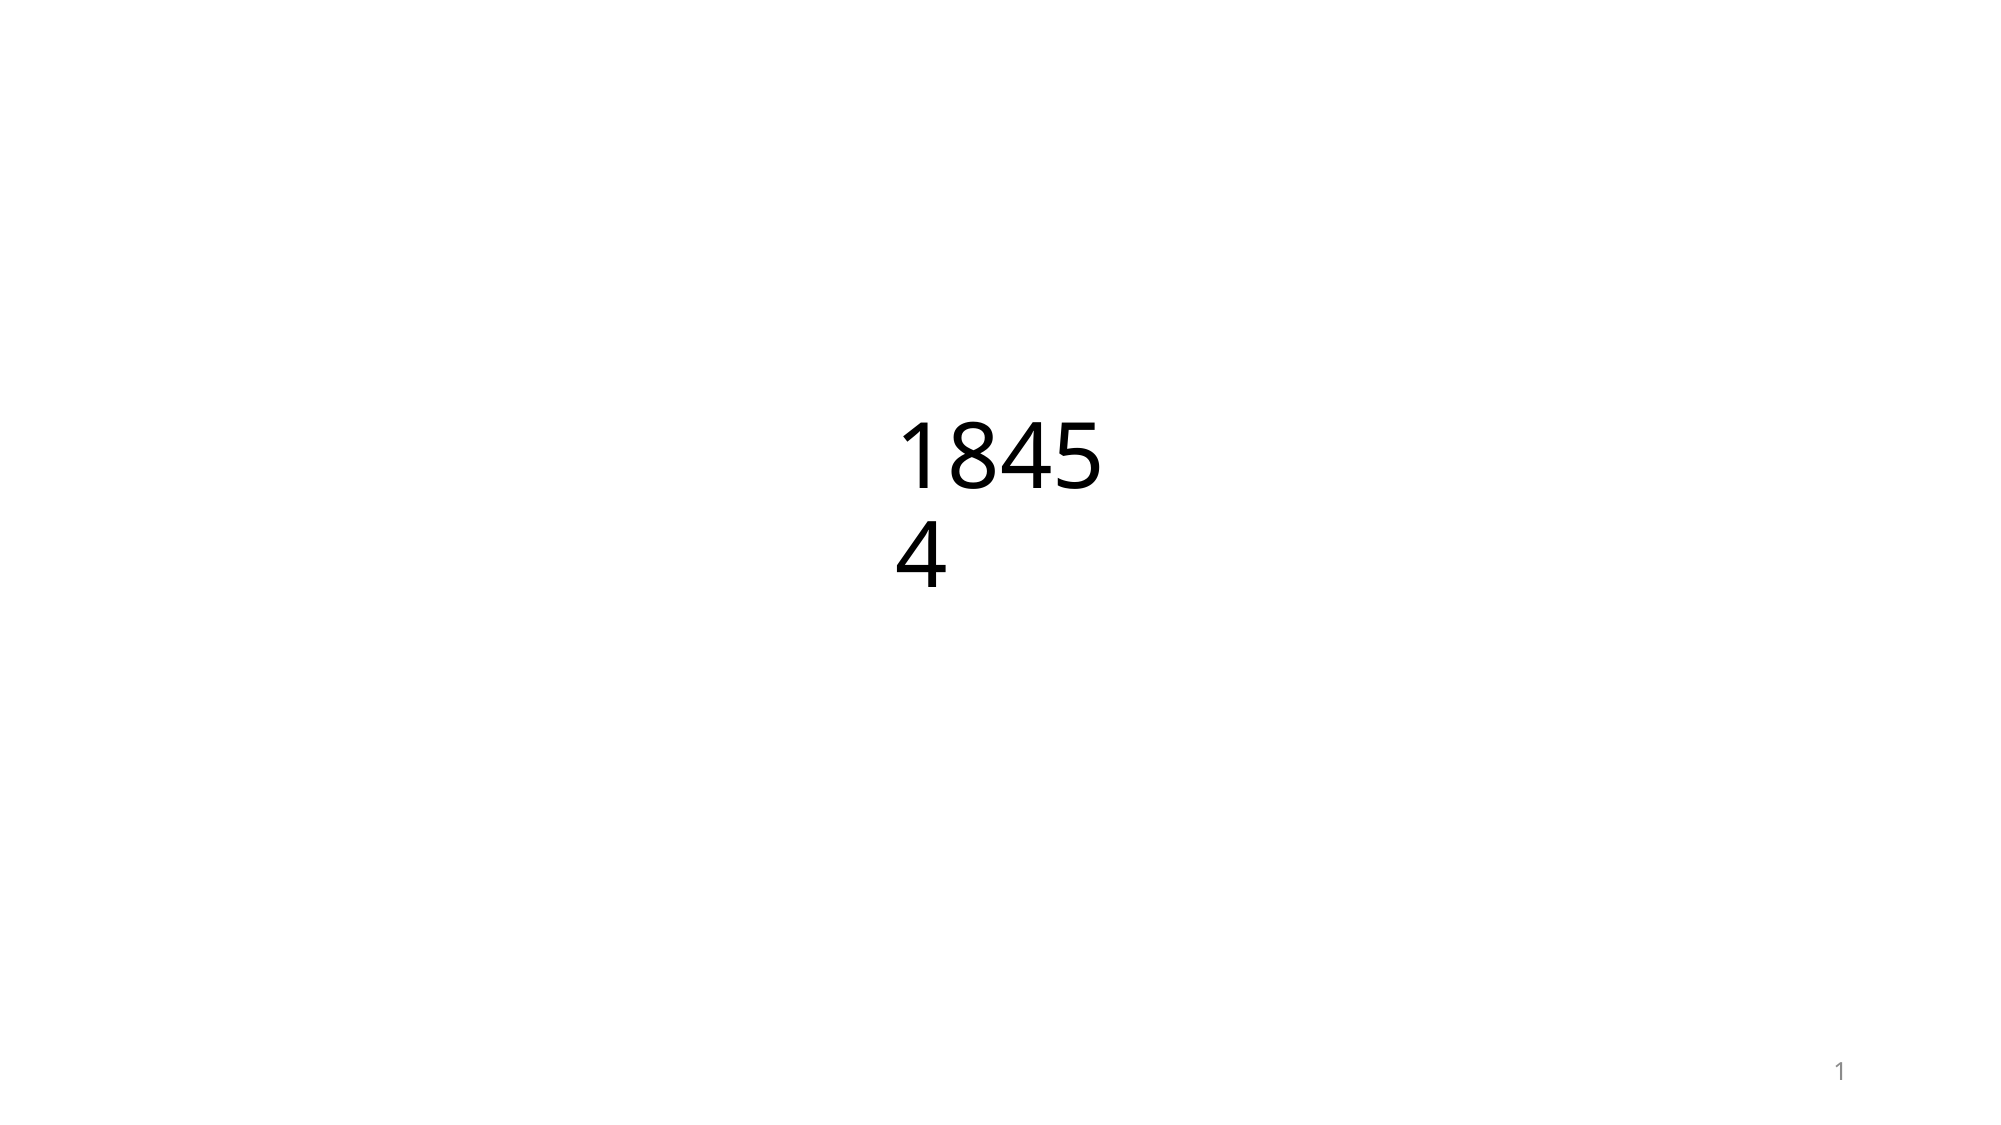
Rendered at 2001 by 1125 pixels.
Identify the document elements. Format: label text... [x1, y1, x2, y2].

title 18454 [880, 399, 1170, 618]
slide_number 1 [1412, 1042, 1863, 1103]
